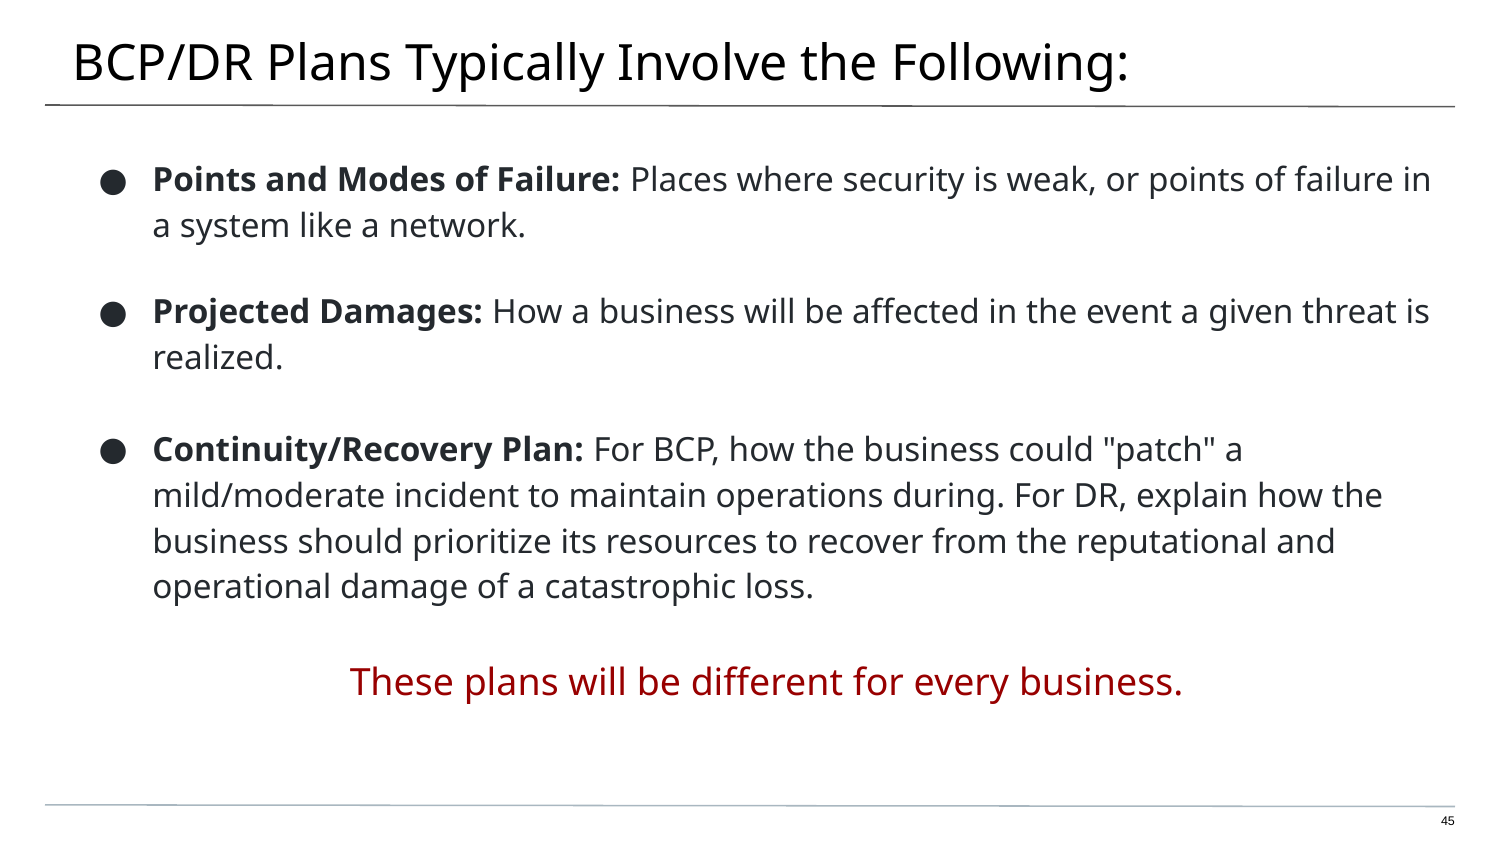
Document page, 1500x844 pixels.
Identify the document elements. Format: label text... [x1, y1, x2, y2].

slide_number 45 [1412, 813, 1455, 831]
title BCP/DR Plans Typically Involve the Following: [0, 0, 1500, 88]
text_box Points and Modes of Failure: Places where security is weak, or points of failure in a system like a network. Projected Damages: How a business will be affected in the event a given threat is realized. Continuity/Recovery Plan: For BCP, how the business could "patch" a mild/moderate incident to maintain operations during. For DR, explain how the business should prioritize its resources to recover from the reputational and operational damage of a catastrophic loss. These plans will be different for every business. [62, 137, 1472, 266]
